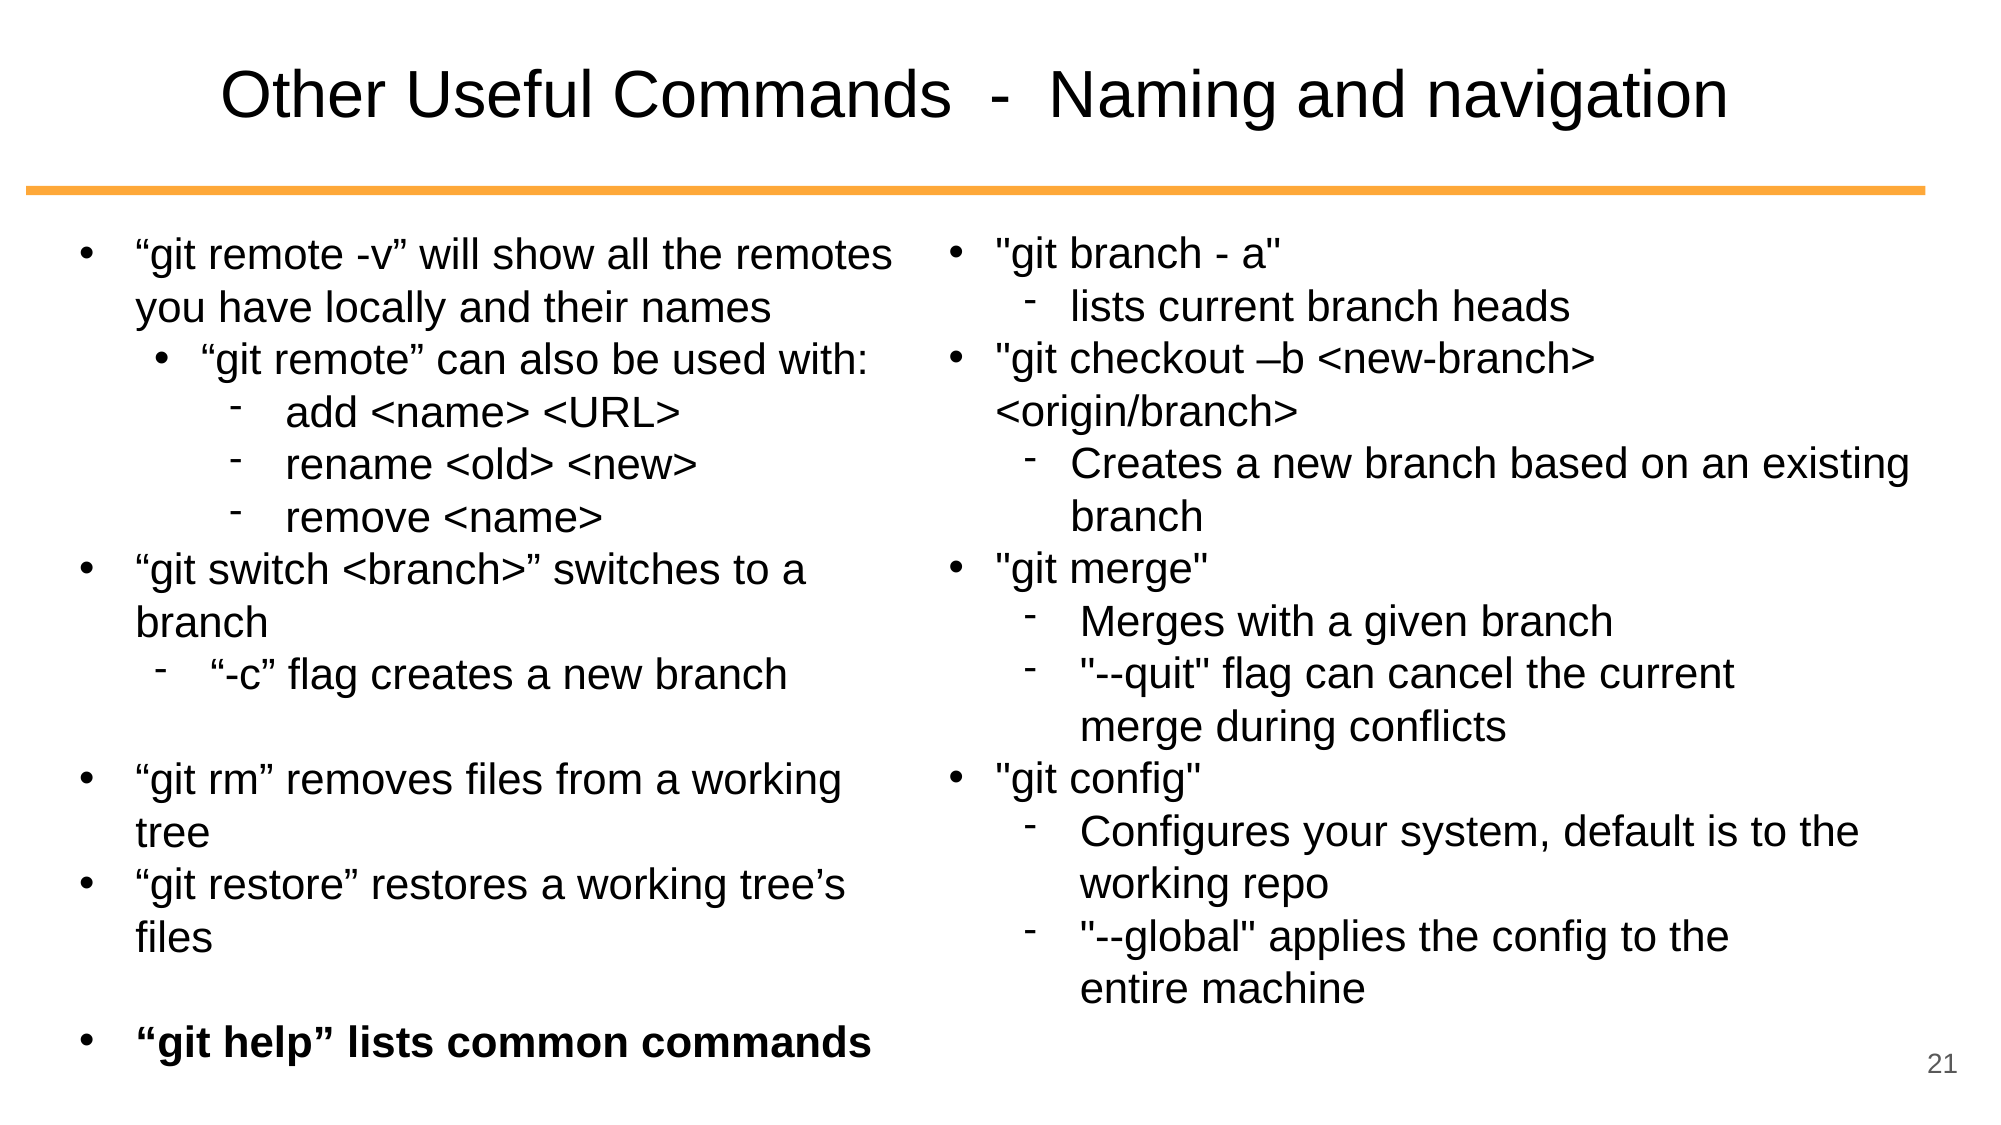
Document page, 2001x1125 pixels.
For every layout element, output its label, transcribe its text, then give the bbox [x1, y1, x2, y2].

text_box “git remote -v” will show all the remotes you have locally and their names “git remote” can also be used with: add <name> <URL> rename <old> <new> remove <name> “git switch <branch>” switches to a branch “-c” flag creates a new branch “git rm” removes files from a working tree “git restore” restores a working tree’s files “git help” lists common commands [64, 218, 927, 1074]
text_box Other Useful Commands - Naming and navigation [64, 43, 1887, 139]
text_box "git branch - a" lists current branch heads "git checkout –b <new-branch> <origin/branch> Creates a new branch based on an existing branch "git merge" Merges with a given branch "--quit" flag can cancel the current merge during conflicts "git config" Configures your system, default is to the working repo "--global" applies the config to the entire machine [933, 217, 1940, 1125]
slide_number 21 [1853, 1019, 1973, 1106]
